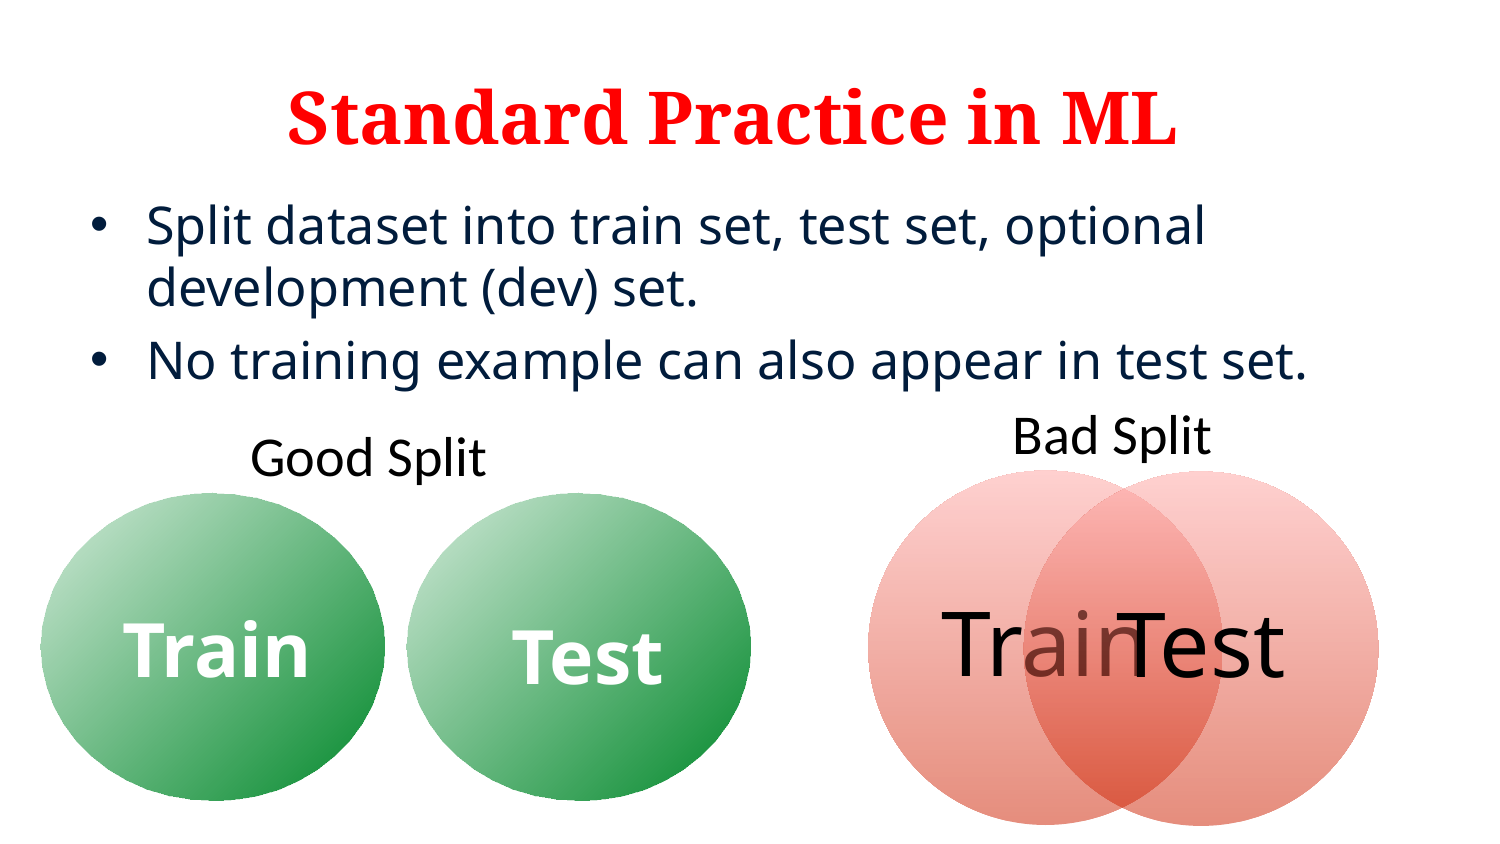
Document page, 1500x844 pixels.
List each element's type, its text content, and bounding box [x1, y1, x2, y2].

text_box Good Split [158, 412, 579, 490]
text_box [729, 470, 1418, 828]
text_box Bad Split [902, 391, 1323, 469]
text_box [40, 491, 724, 801]
title Standard Practice in ML [41, 64, 1425, 180]
list Split dataset into train set, test set, optional development (dev) set. No training example can also appear in test set. [75, 184, 1425, 629]
